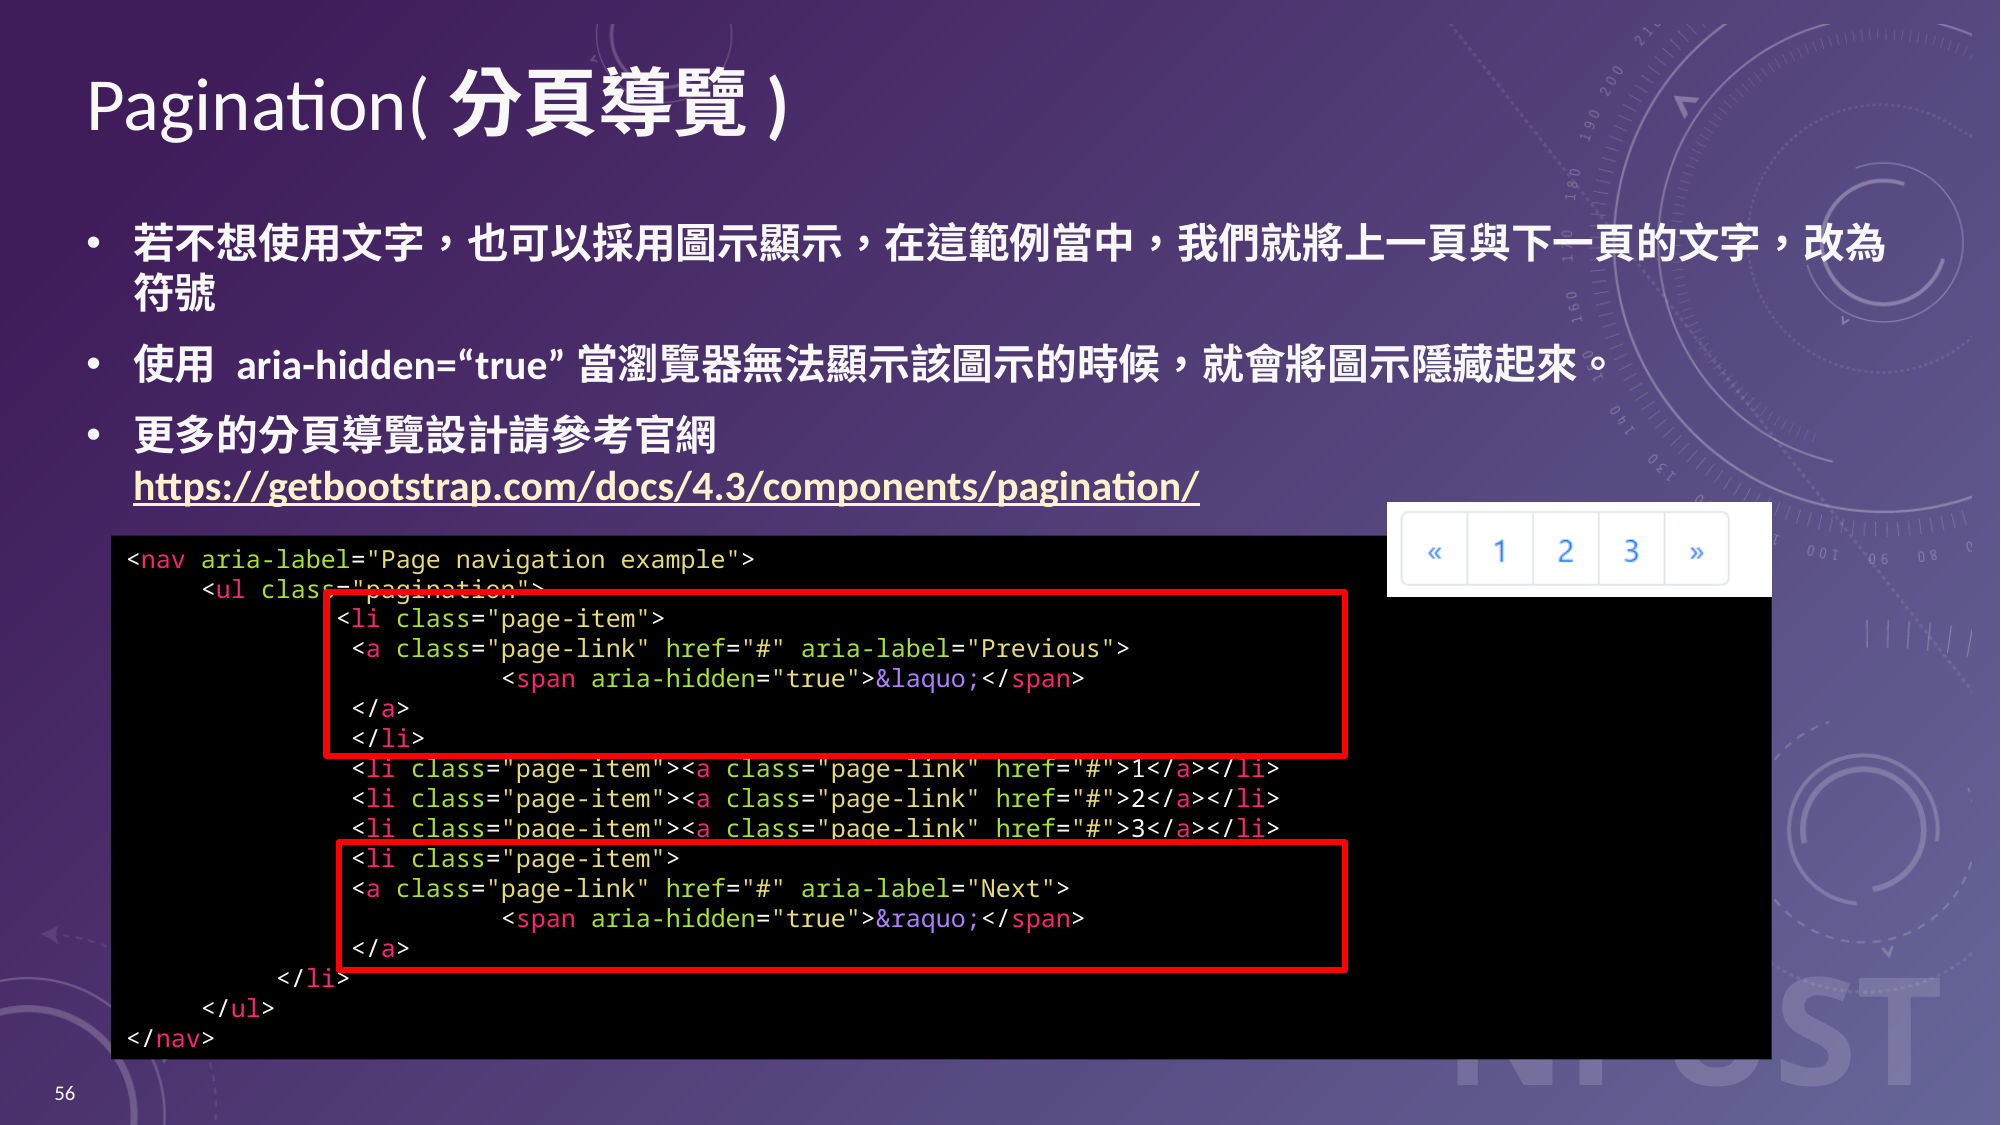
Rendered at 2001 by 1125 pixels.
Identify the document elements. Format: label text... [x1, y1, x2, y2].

picture [0, 24, 1972, 1125]
text_box [325, 591, 1346, 757]
text_box [338, 841, 1346, 971]
slide_number 56 [0, 1060, 91, 1123]
text_box <nav aria-label="Page navigation example"> <ul class="pagination"> <li class="page-item"> <a class="page-link" href="#" aria-label="Previous"> <span aria-hidden="true">&laquo;</span> </a> </li> <li class="page-item"><a class="page-link" href="#">1</a></li> <li class="page-item"><a class="page-link" href="#">2</a></li> <li class="page-item"><a class="page-link" href="#">3</a></li> <li class="page-item"> <a class="page-link" href="#" aria-label="Next"> <span aria-hidden="true">&raquo;</span> </a> </li> </ul> </nav> [111, 535, 1772, 1060]
title Pagination(分頁導覽) [71, 24, 1909, 177]
list 若不想使用文字，也可以採用圖示顯示，在這範例當中，我們就將上一頁與下一頁的文字，改為符號 使用 aria-hidden=“true”當瀏覽器無法顯示該圖示的時候，就會將圖示隱藏起來。 更多的分頁導覽設計請參考官網 https://getbootstrap.com/docs/4.3/components/pagination/ [71, 209, 1909, 1034]
